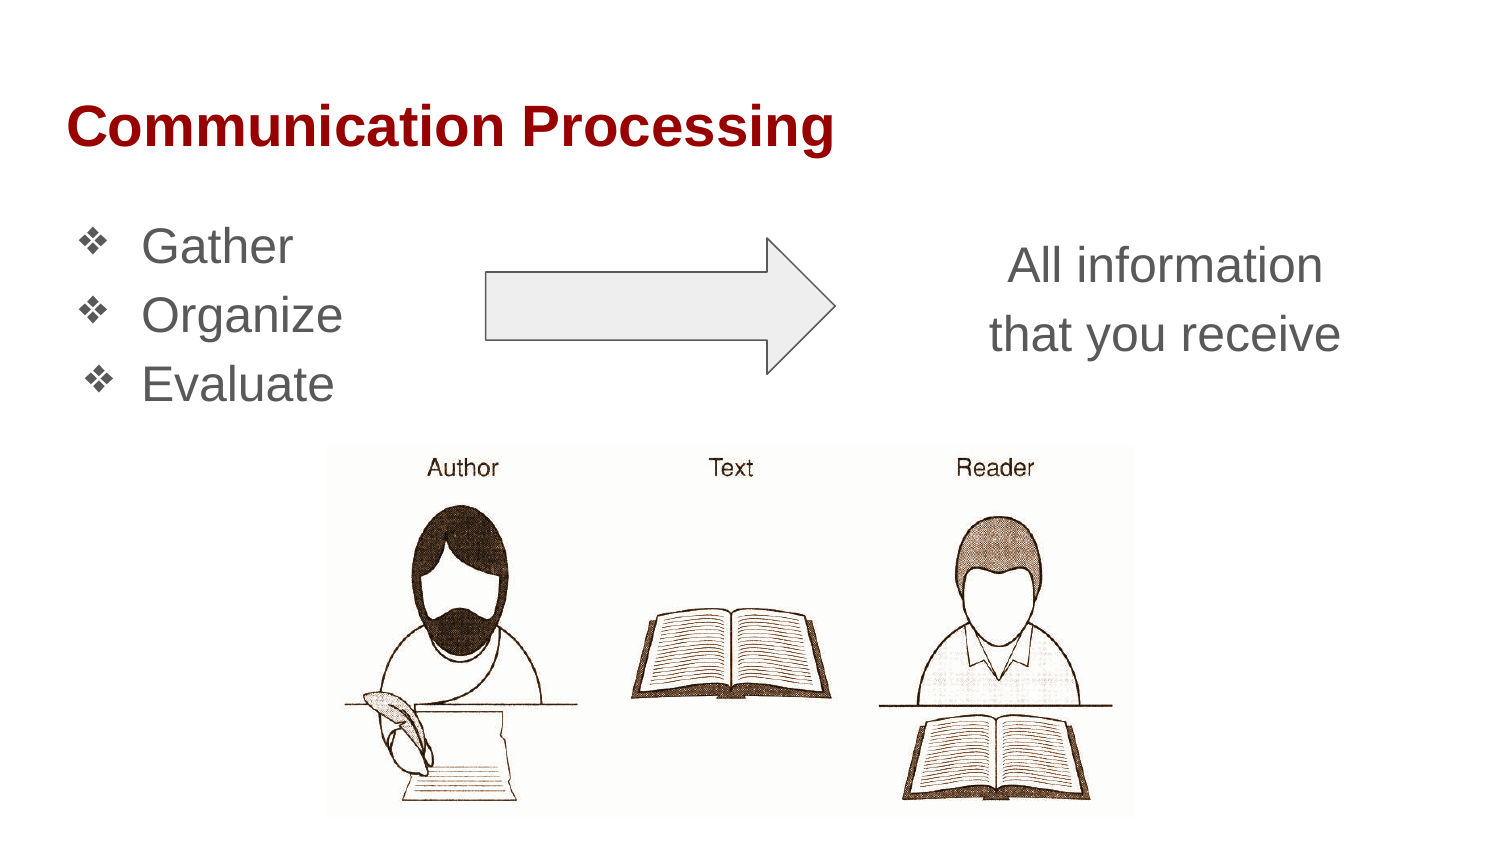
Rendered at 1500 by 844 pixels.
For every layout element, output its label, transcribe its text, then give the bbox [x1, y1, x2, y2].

list Gather Organize Evaluate [51, 189, 439, 750]
list All information that you receive [971, 208, 1360, 422]
text_box [485, 237, 836, 375]
title Communication Processing [51, 72, 1449, 167]
picture [327, 445, 1135, 819]
